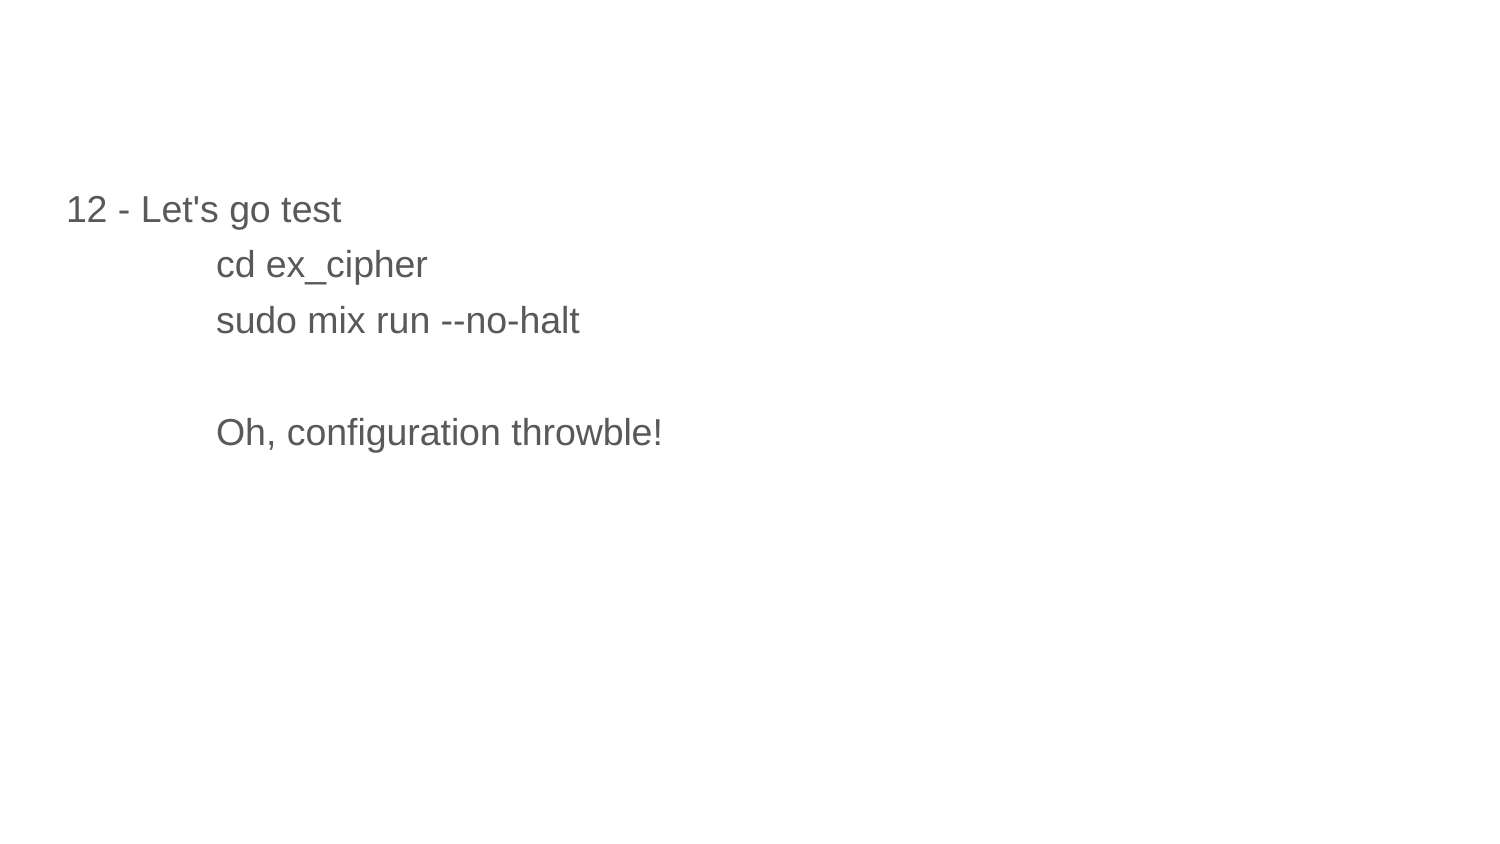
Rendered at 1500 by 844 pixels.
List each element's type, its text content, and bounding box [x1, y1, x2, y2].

list 12 - Let's go test cd ex_cipher sudo mix run --no-halt Oh, configuration throwble! [51, 189, 1449, 750]
